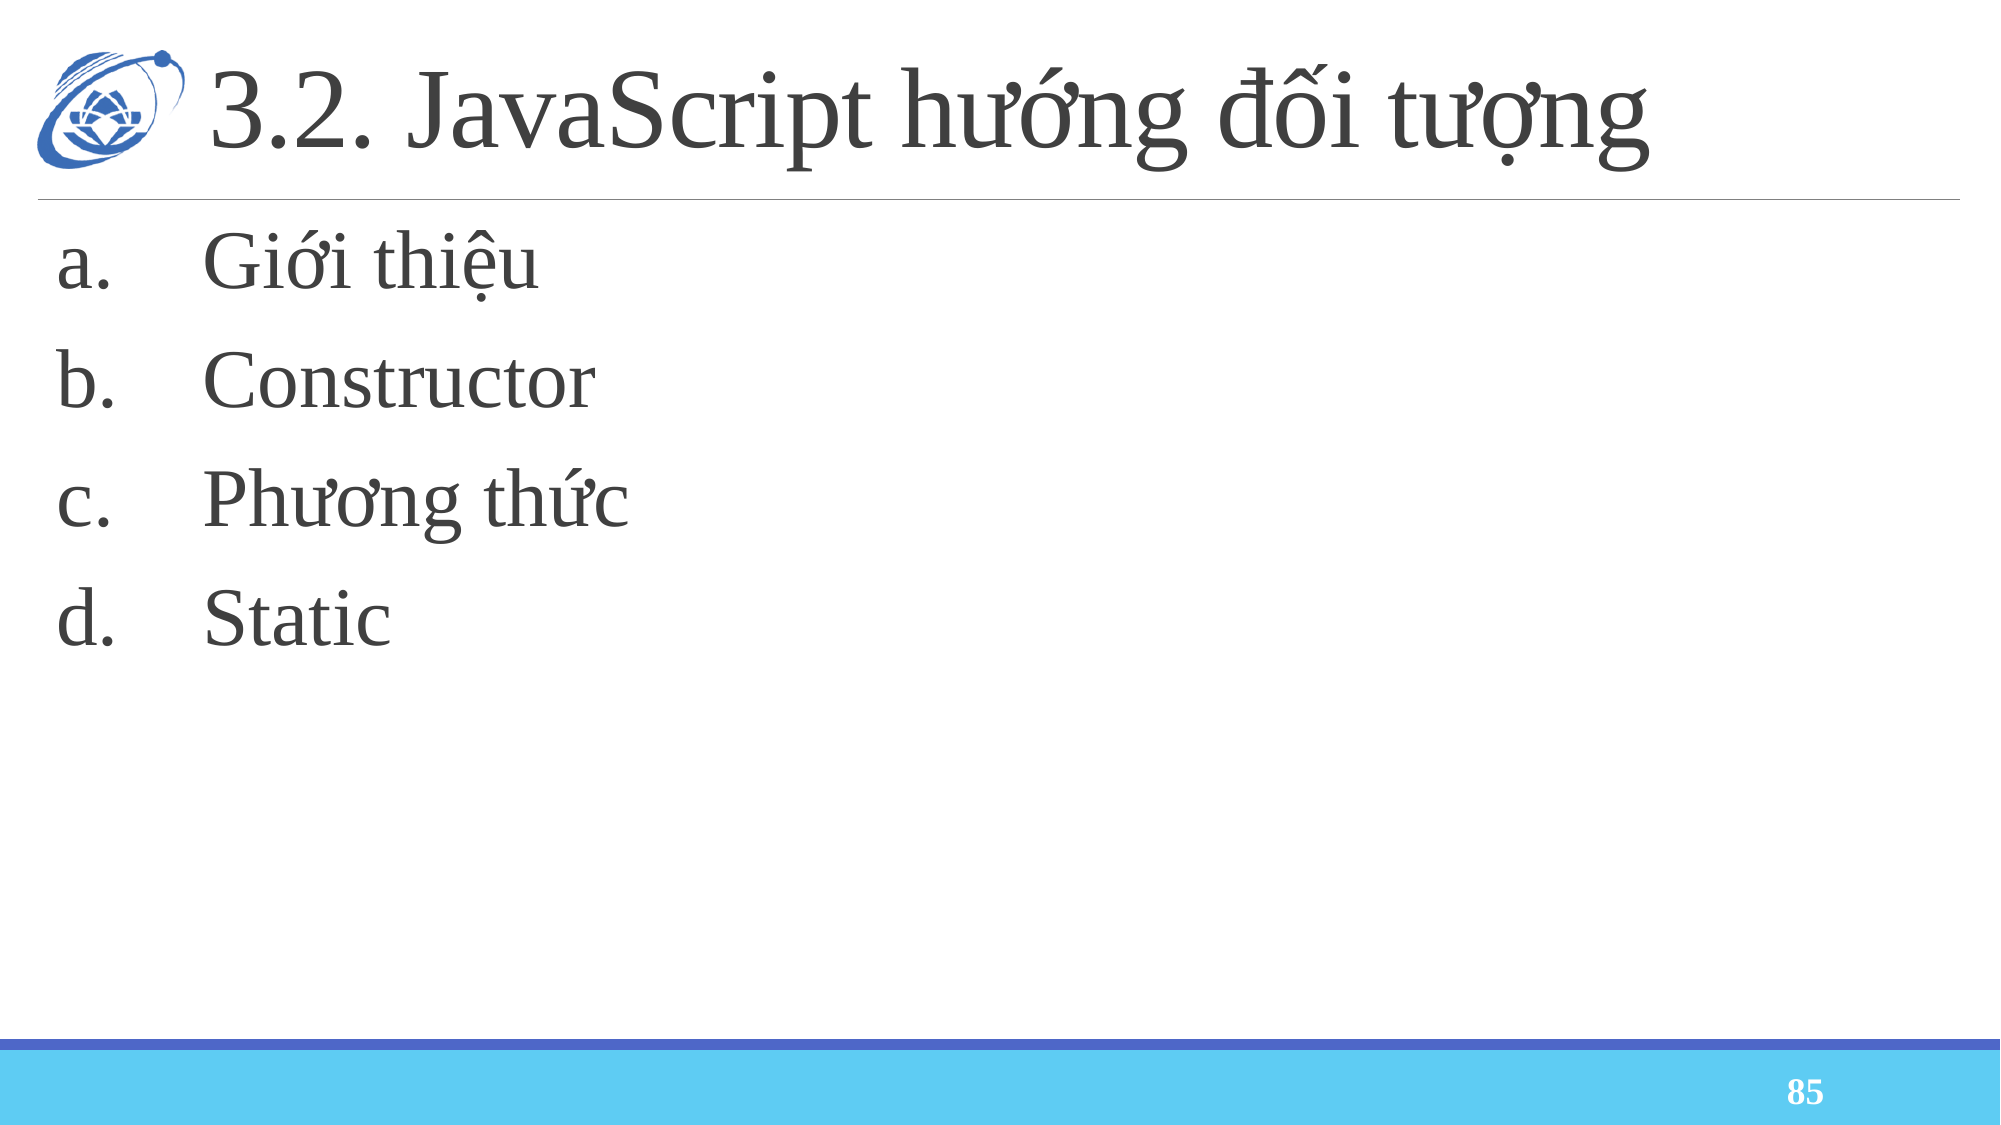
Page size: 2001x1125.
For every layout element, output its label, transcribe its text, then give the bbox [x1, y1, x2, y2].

slide_number 85 [1624, 1059, 1840, 1120]
title 3.2. JavaScript hướng đối tượng [193, 47, 1961, 192]
picture [37, 34, 185, 183]
list a. Giới thiệu b. Constructor c. Phương thức d. Static [37, 209, 1961, 1011]
